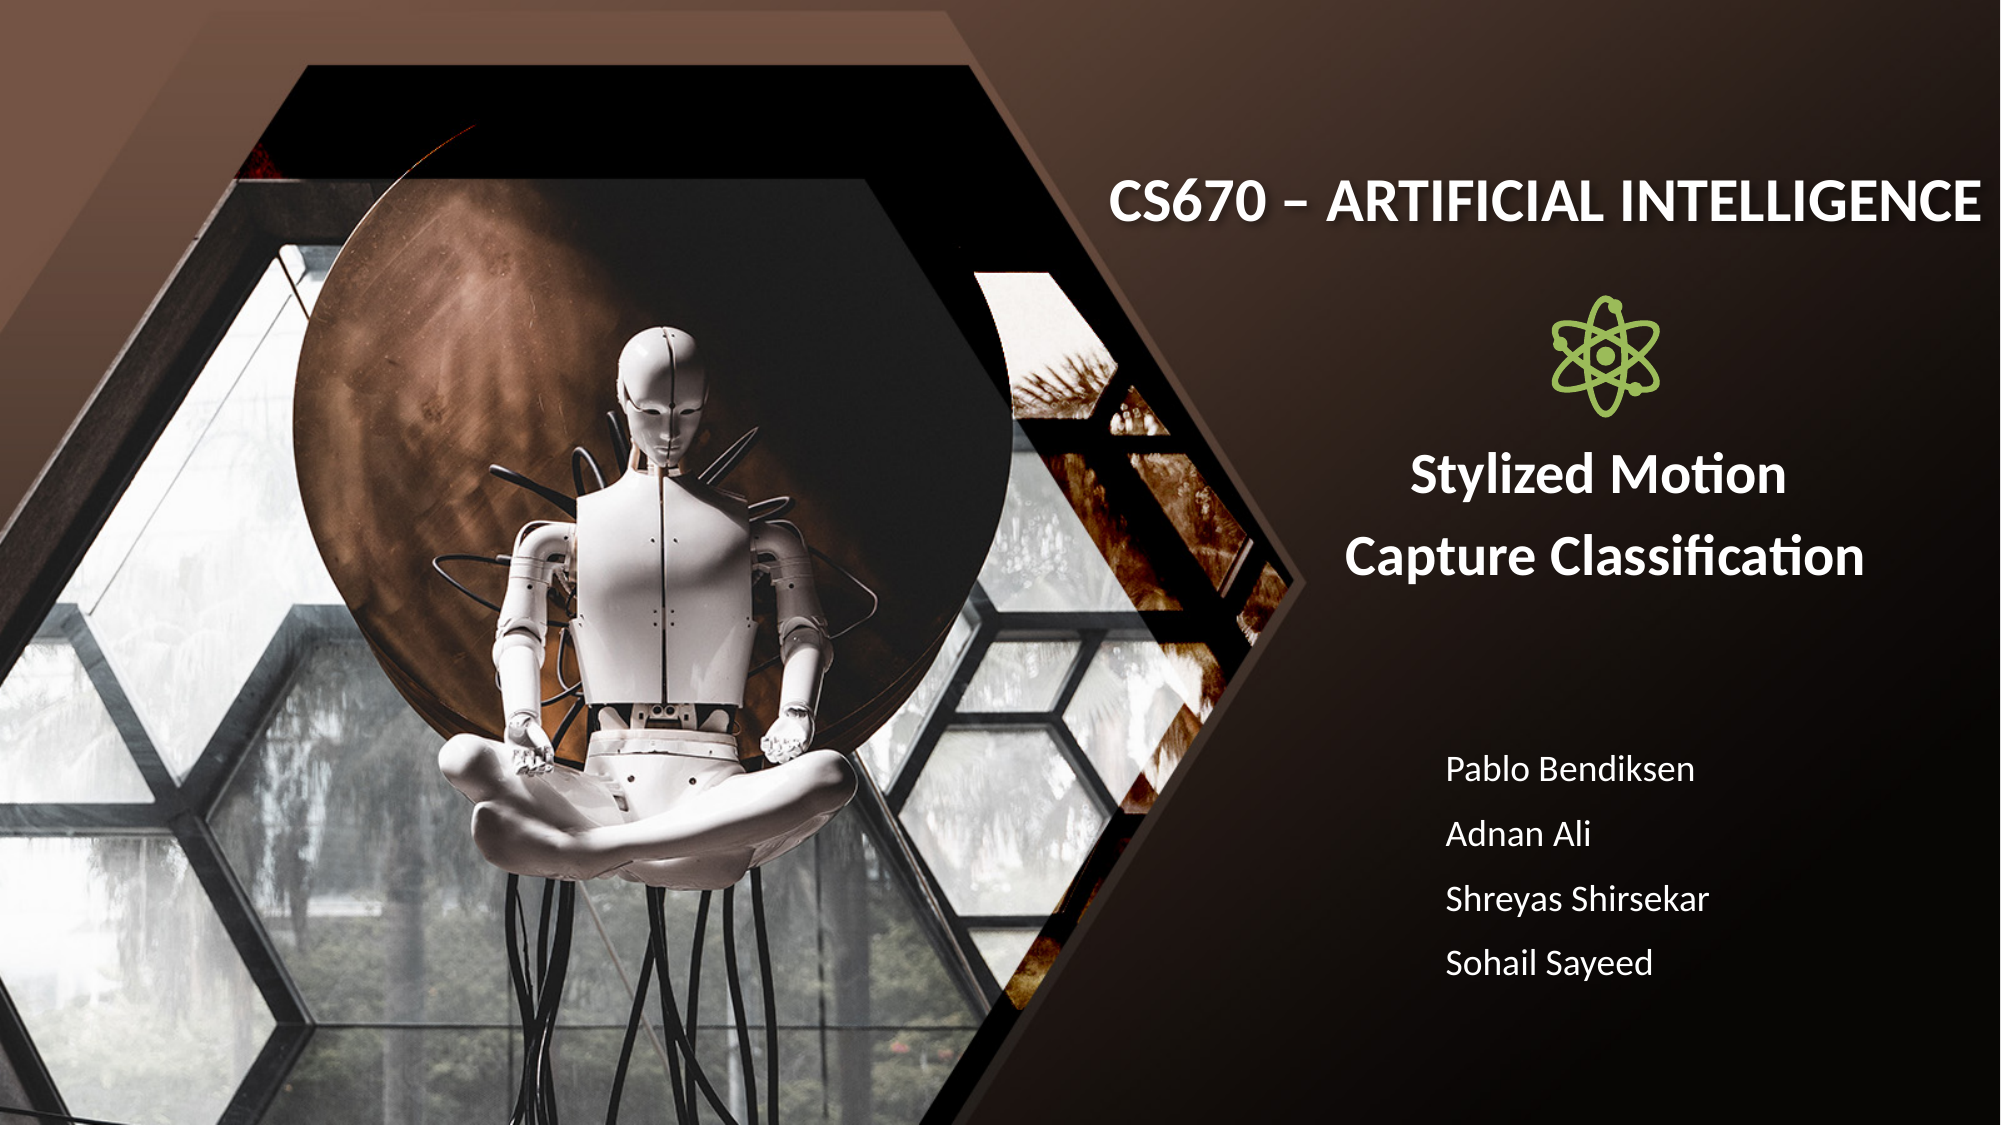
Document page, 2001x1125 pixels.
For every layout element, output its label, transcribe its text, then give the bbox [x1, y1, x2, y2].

text_box [1549, 293, 1662, 420]
subtitle Pablo Bendiksen Adnan Ali Shreyas Shirsekar Sohail Sayeed [1430, 733, 1844, 1022]
picture [0, 0, 2001, 1125]
title CS670 – ARTIFICIAL INTELLIGENCE [1032, 103, 2000, 289]
text_box Stylized Motion Capture Classification [1231, 428, 1980, 662]
